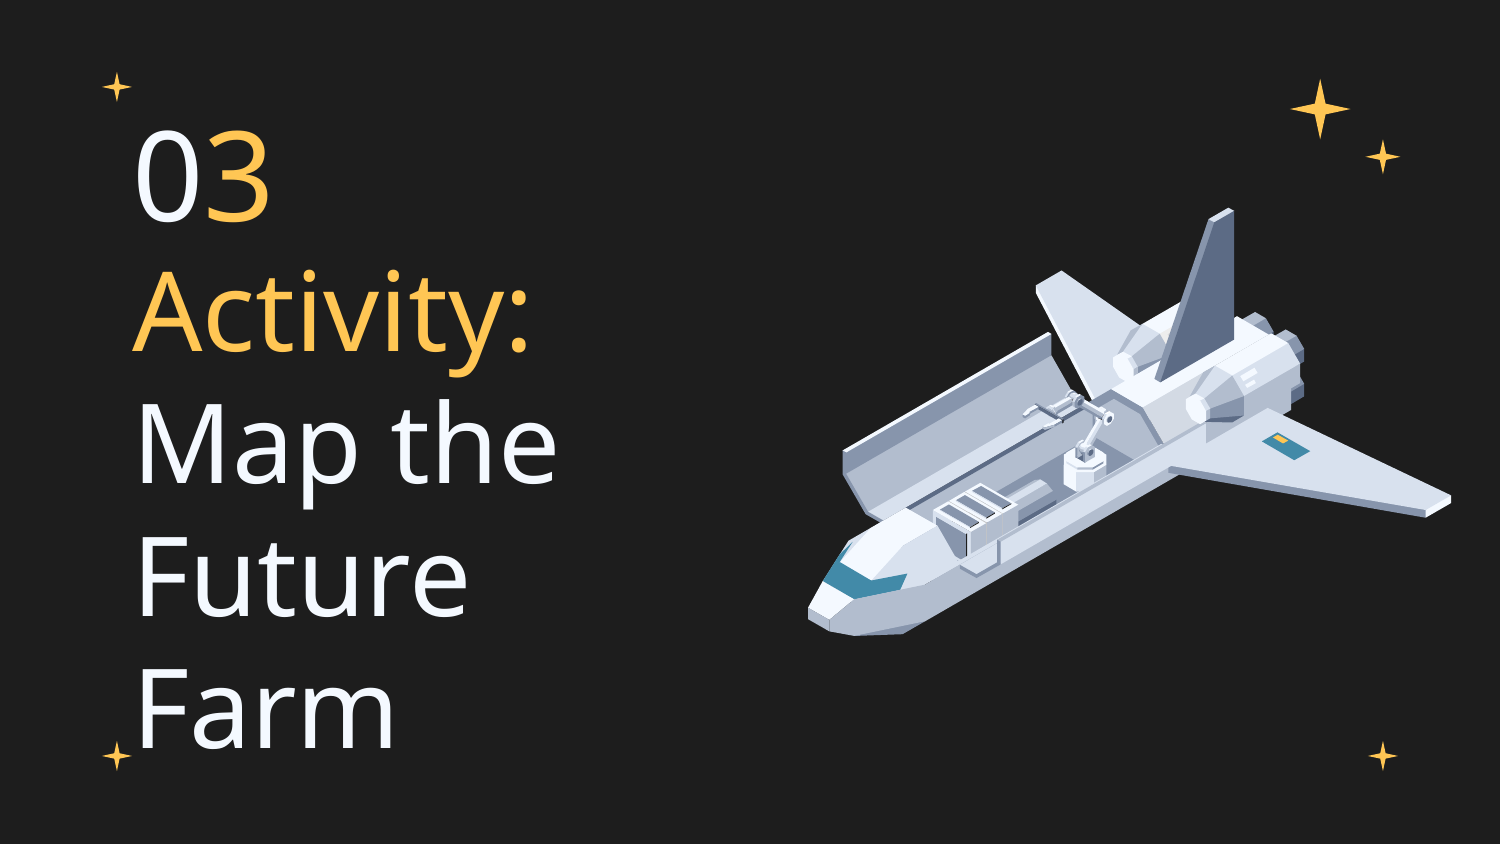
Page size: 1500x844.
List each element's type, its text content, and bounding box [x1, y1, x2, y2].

title Activity: Map the Future Farm [116, 381, 660, 630]
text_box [807, 207, 1452, 637]
title 03 [116, 96, 388, 247]
text_box [1365, 139, 1401, 175]
text_box [1289, 78, 1351, 140]
